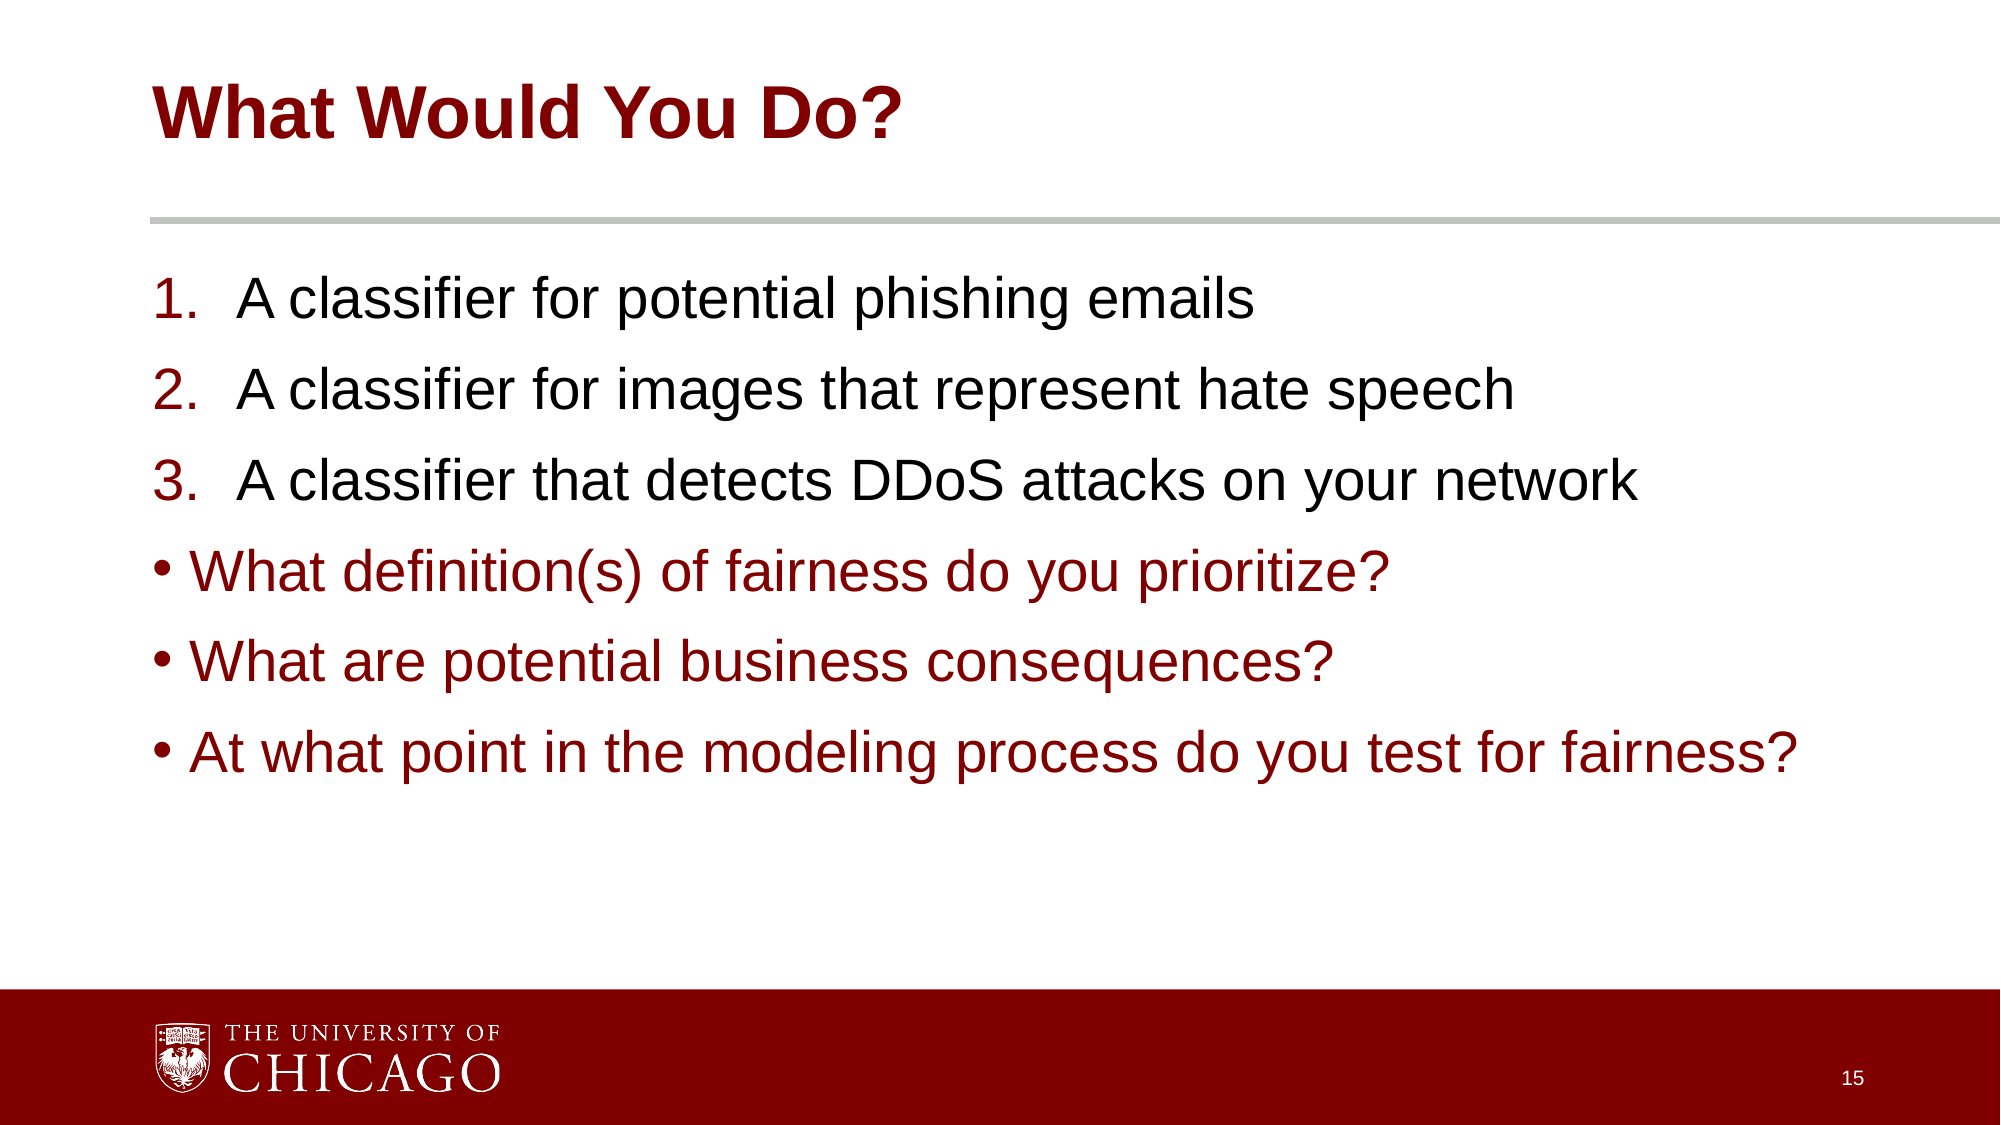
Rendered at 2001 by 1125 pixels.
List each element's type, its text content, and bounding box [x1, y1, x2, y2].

list A classifier for potential phishing emails A classifier for images that represent hate speech A classifier that detects DDoS attacks on your network What definition(s) of fairness do you prioritize? What are potential business consequences? At what point in the modeling process do you test for fairness? [137, 253, 1847, 936]
title What Would You Do? [137, 0, 1863, 218]
slide_number 15 [1412, 1046, 1880, 1107]
